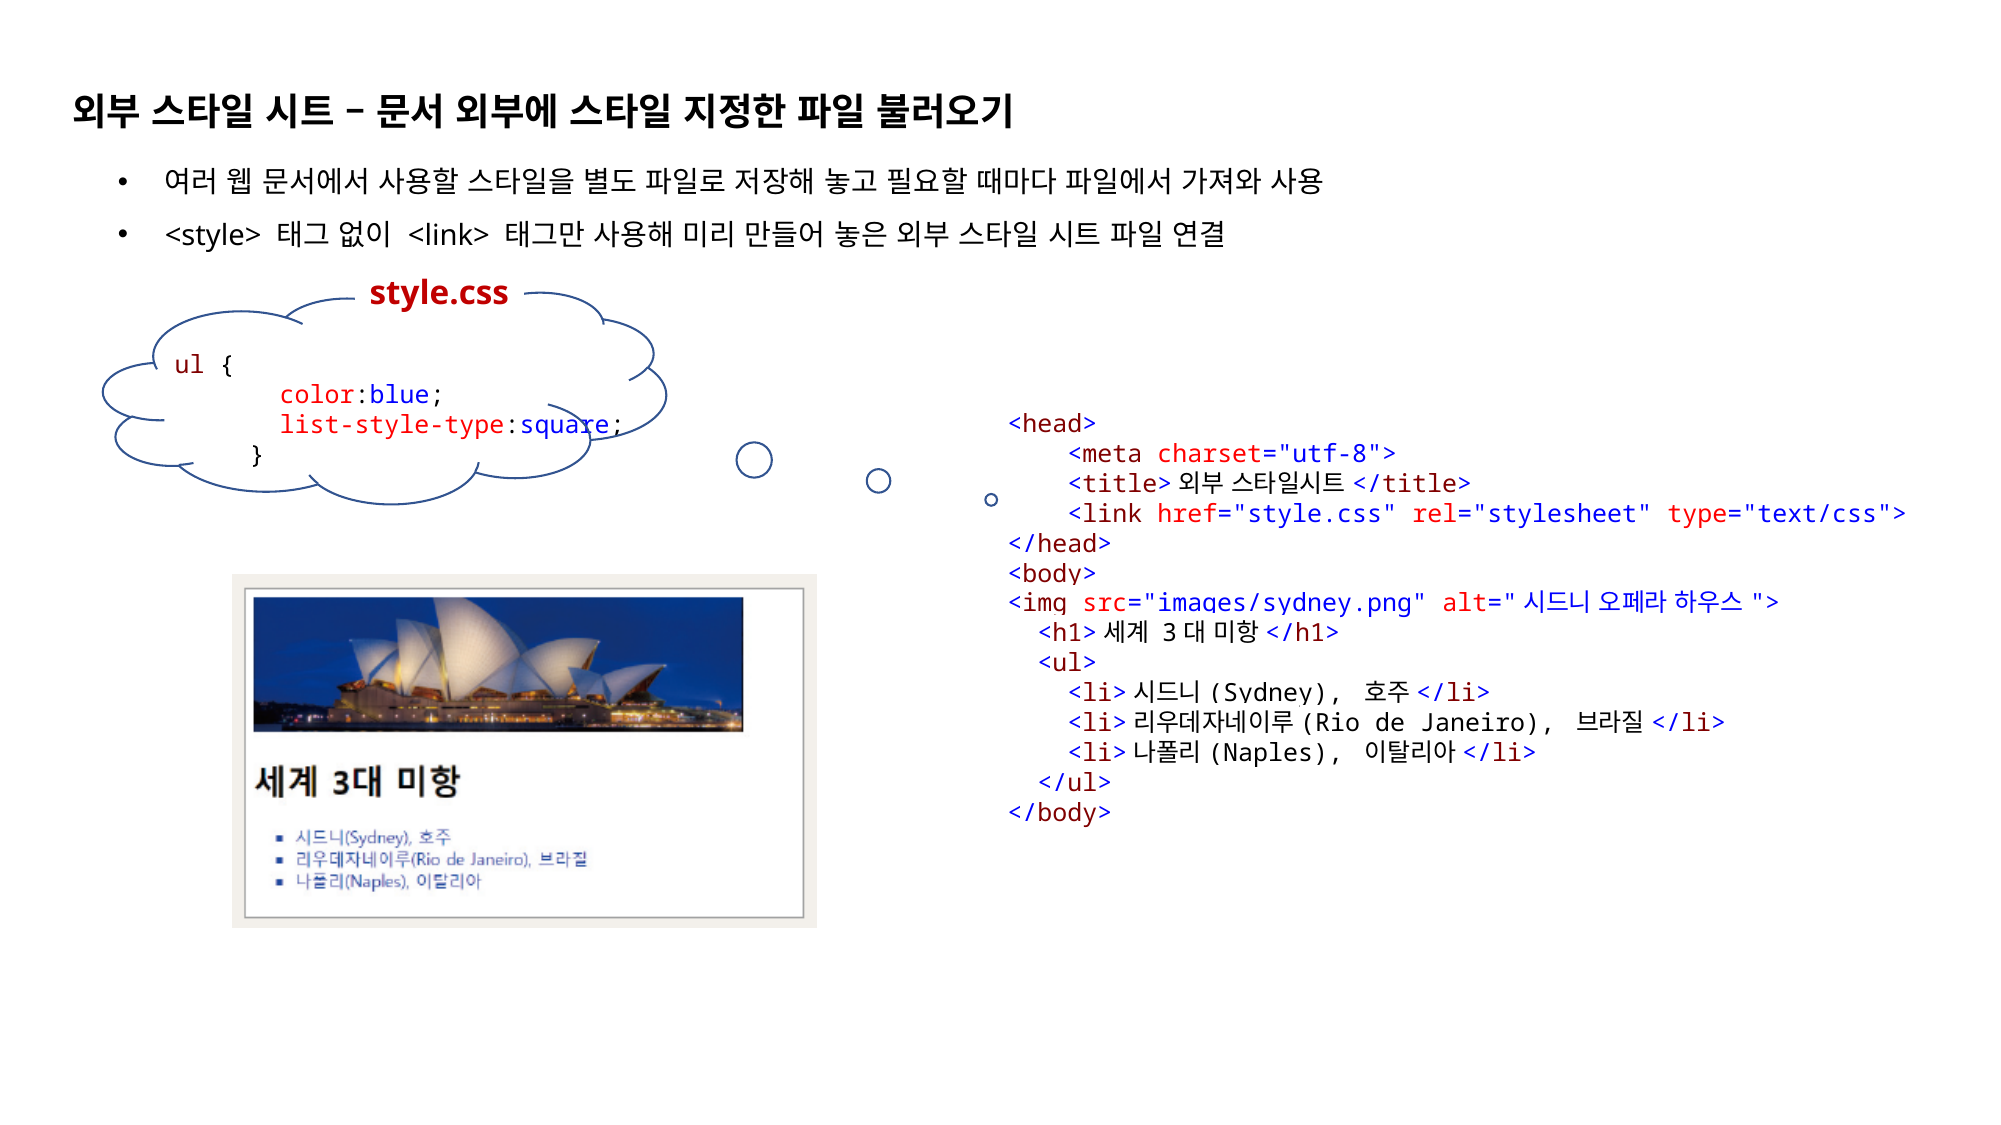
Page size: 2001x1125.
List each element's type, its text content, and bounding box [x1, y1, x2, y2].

text_box [865, 468, 892, 494]
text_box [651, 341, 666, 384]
text_box <head> <meta charset="utf-8"> <title>외부 스타일시트</title> <link href="style.css" rel="stylesheet" type="text/css"> </head> <body> <img src="images/sydney.png" alt="시드니 오페라 하우스"> <h1>세계 3대 미항</h1> <ul> <li>시드니(Sydney), 호주</li> <li>리우데자네이루(Rio de Janeiro), 브라질</li> <li>나폴리(Naples), 이탈리아</li> </ul> </body> [992, 399, 1993, 834]
text_box 외부 스타일 시트 – 문서 외부에 스타일 지정한 파일 불러오기 [57, 80, 1255, 140]
text_box style.css [354, 264, 524, 319]
text_box 여러 웹 문서에서 사용할 스타일을 별도 파일로 저장해 놓고 필요할 때마다 파일에서 가져와 사용 <style> 태그 없이 <link> 태그만 사용해 미리 만들어 놓은 외부 스타일 시트 파일 연결 [103, 138, 1739, 259]
text_box [101, 291, 668, 506]
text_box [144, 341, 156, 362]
text_box [735, 441, 773, 479]
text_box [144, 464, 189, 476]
text_box [984, 492, 999, 507]
picture [232, 574, 817, 928]
text_box ul { color:blue; list-style-type:square; } [550, 406, 666, 476]
